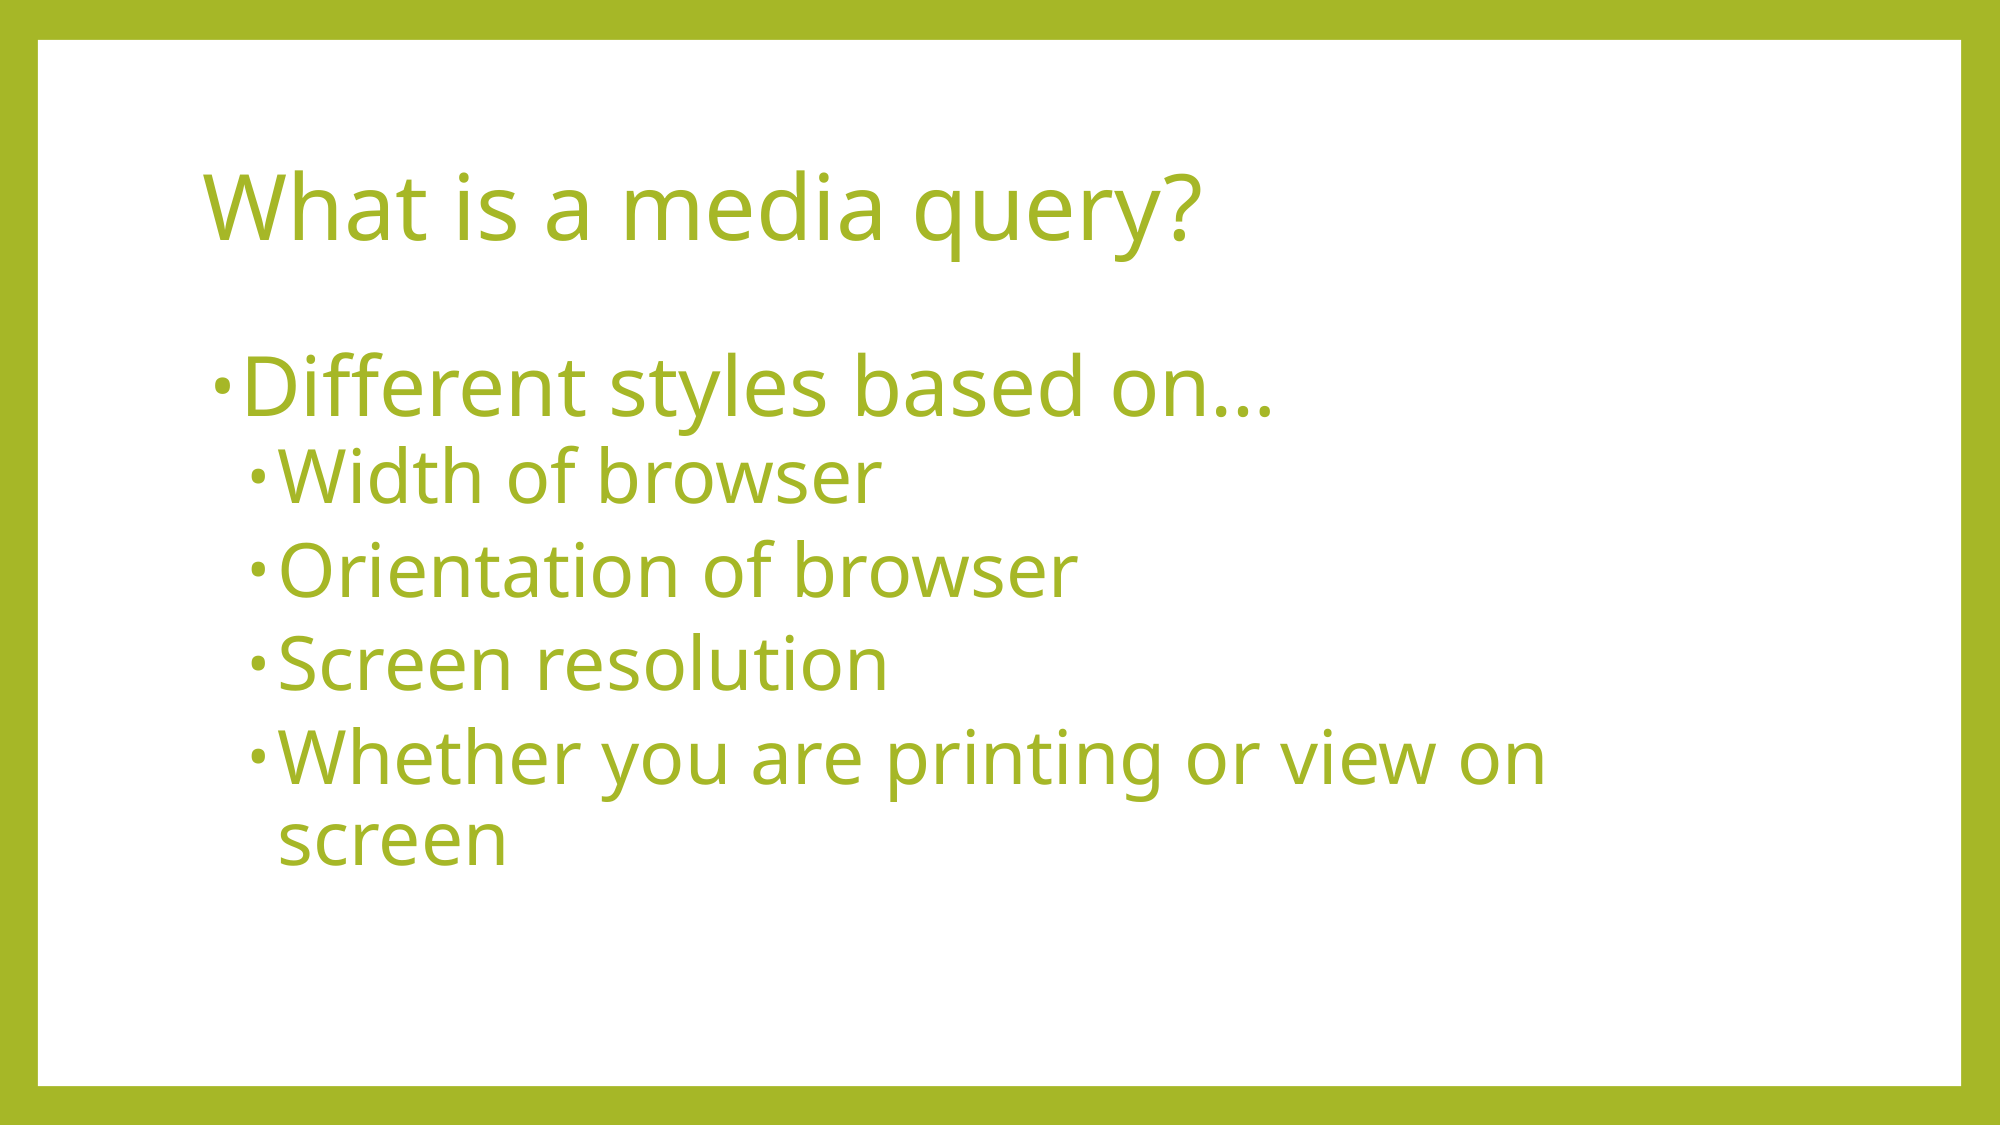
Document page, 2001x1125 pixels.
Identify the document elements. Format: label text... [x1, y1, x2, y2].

title What is a media query? [187, 99, 1808, 323]
list Different styles based on… Width of browser Orientation of browser Screen resolution Whether you are printing or view on screen [187, 337, 1808, 1000]
